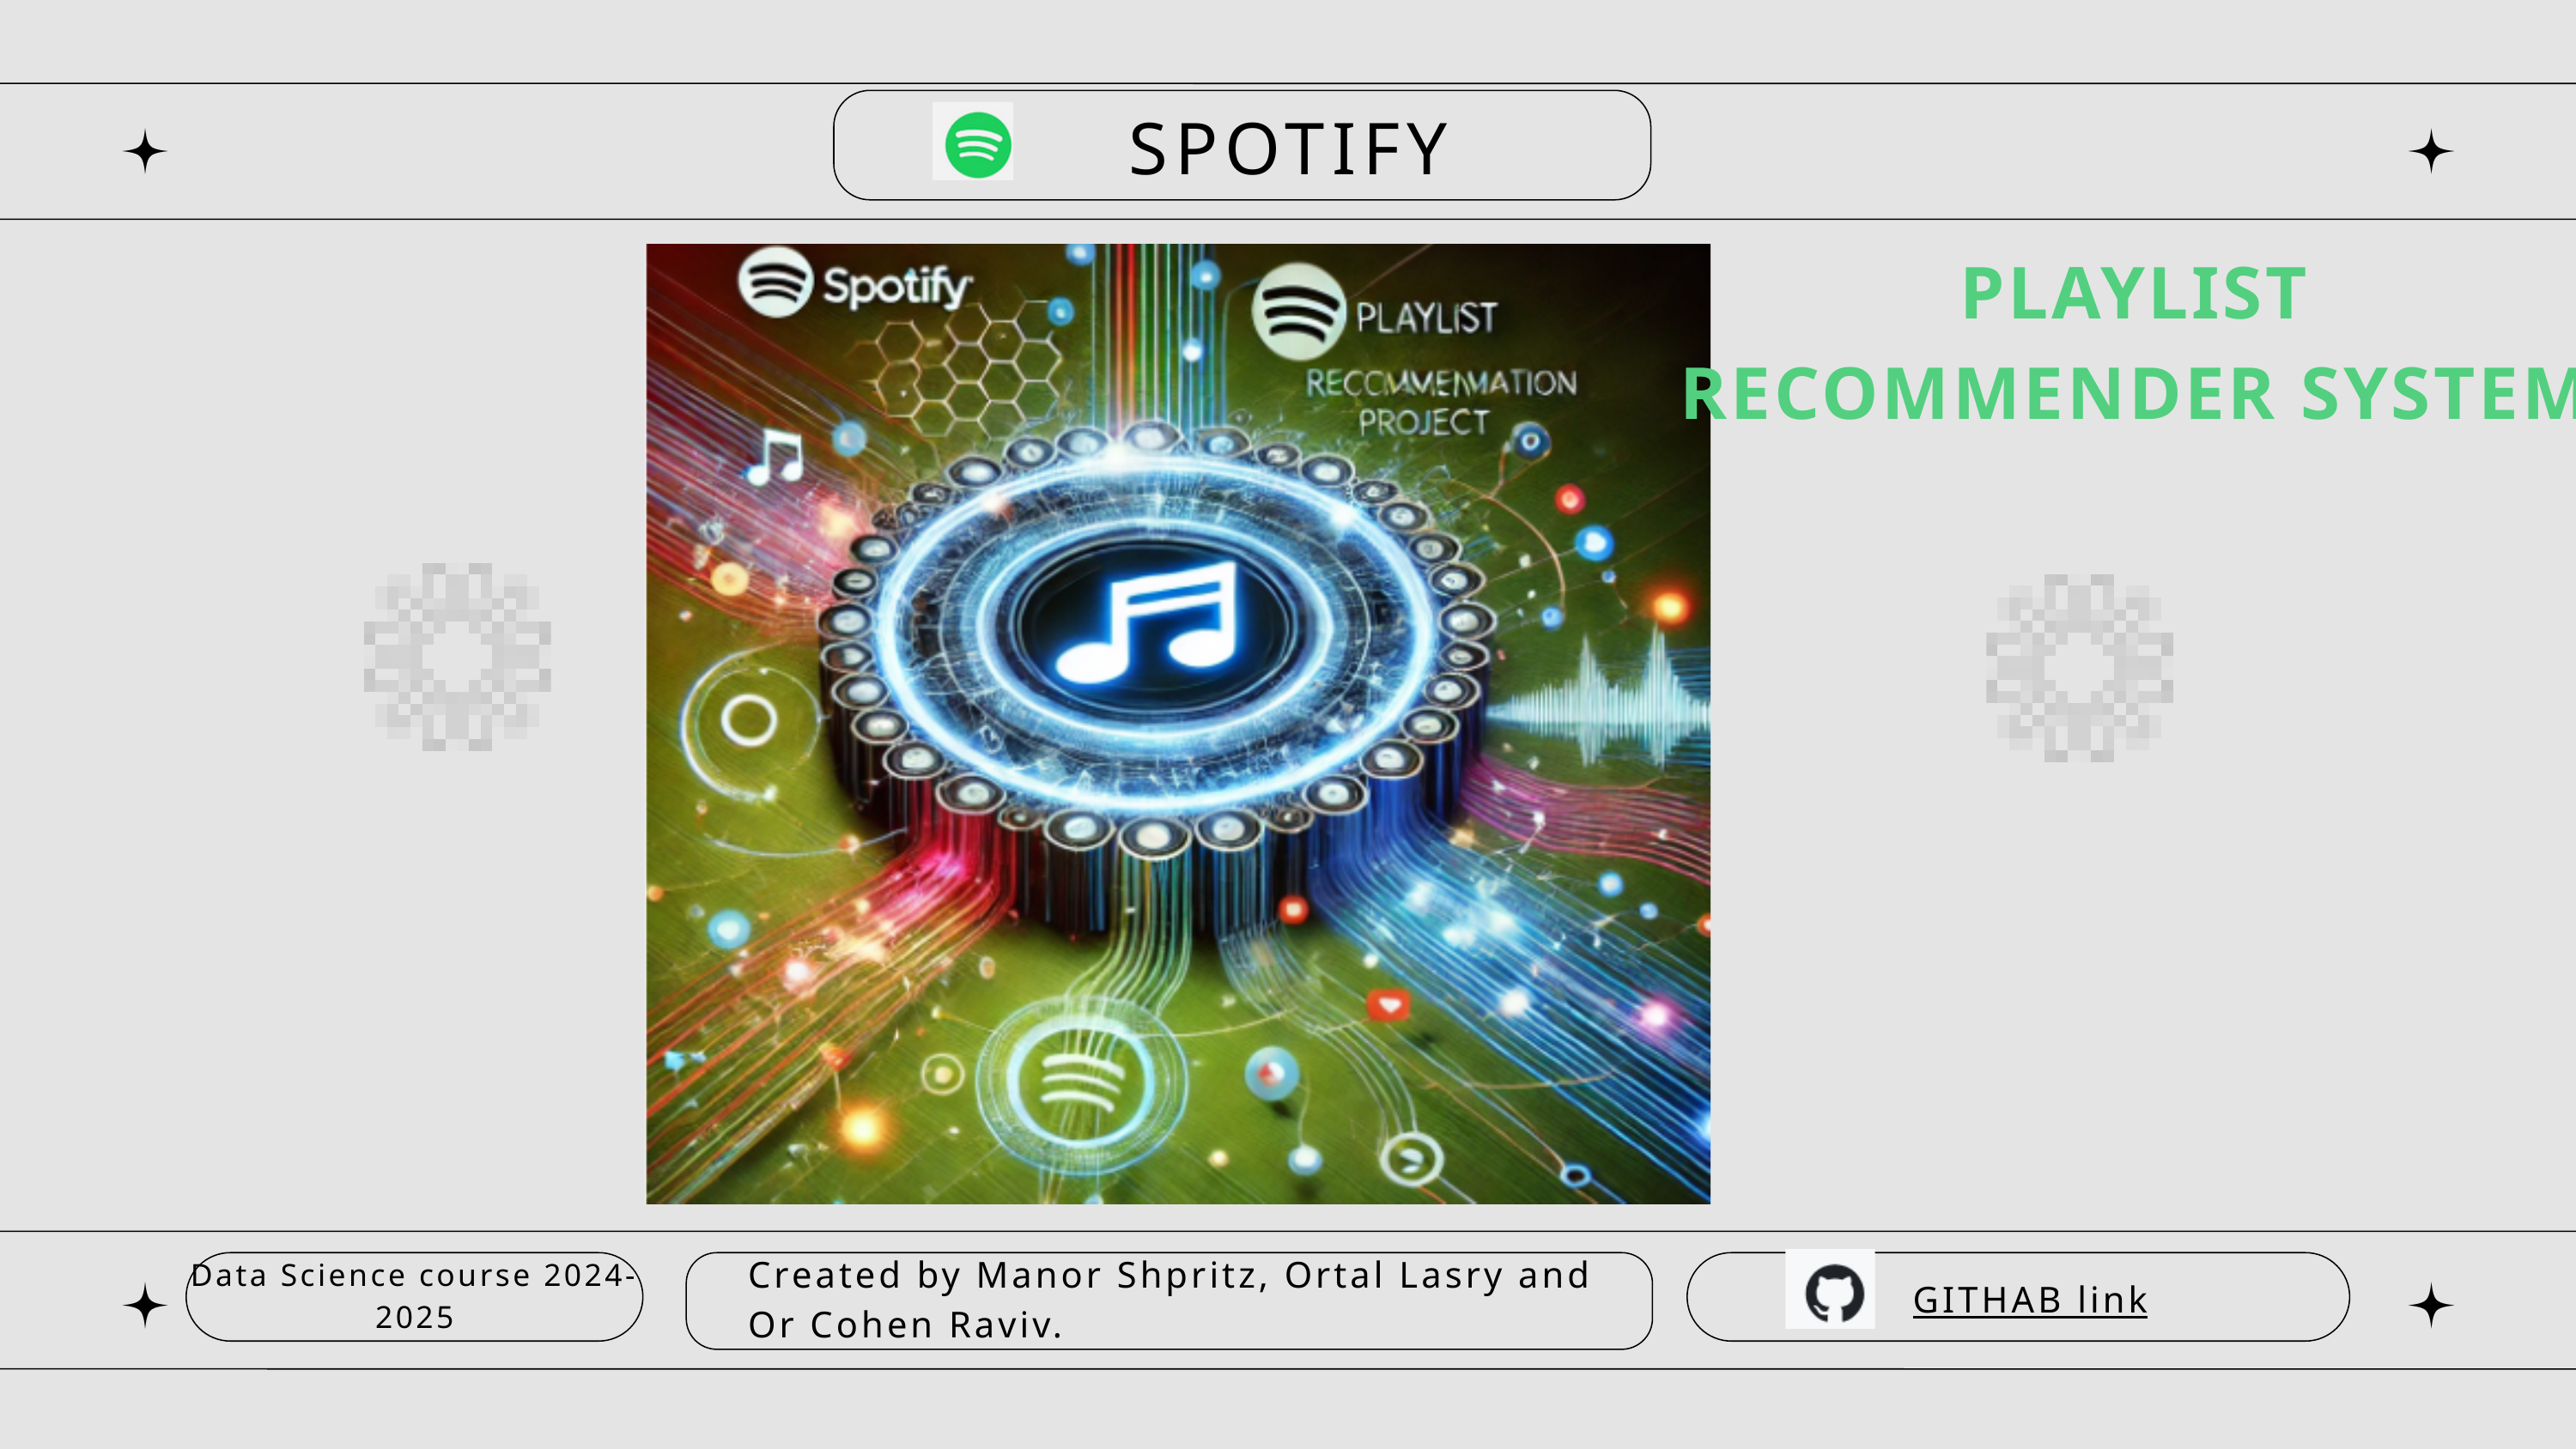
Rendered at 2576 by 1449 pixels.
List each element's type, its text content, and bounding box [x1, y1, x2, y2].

text_box [2408, 128, 2455, 174]
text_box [1686, 1252, 2350, 1342]
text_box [185, 1252, 643, 1342]
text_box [833, 90, 1651, 201]
text_box [1986, 574, 2173, 762]
text_box [122, 1282, 168, 1329]
text_box [645, 244, 1711, 1204]
text_box [122, 128, 168, 174]
text_box Created by Manor Shpritz, Ortal Lasry and Or Cohen Raviv. [748, 1245, 1651, 1251]
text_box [685, 1252, 1653, 1350]
text_box [2408, 1282, 2455, 1329]
text_box PLAYLIST RECOMMENDER SYSTEM [1652, 233, 2576, 535]
text_box [364, 563, 551, 751]
